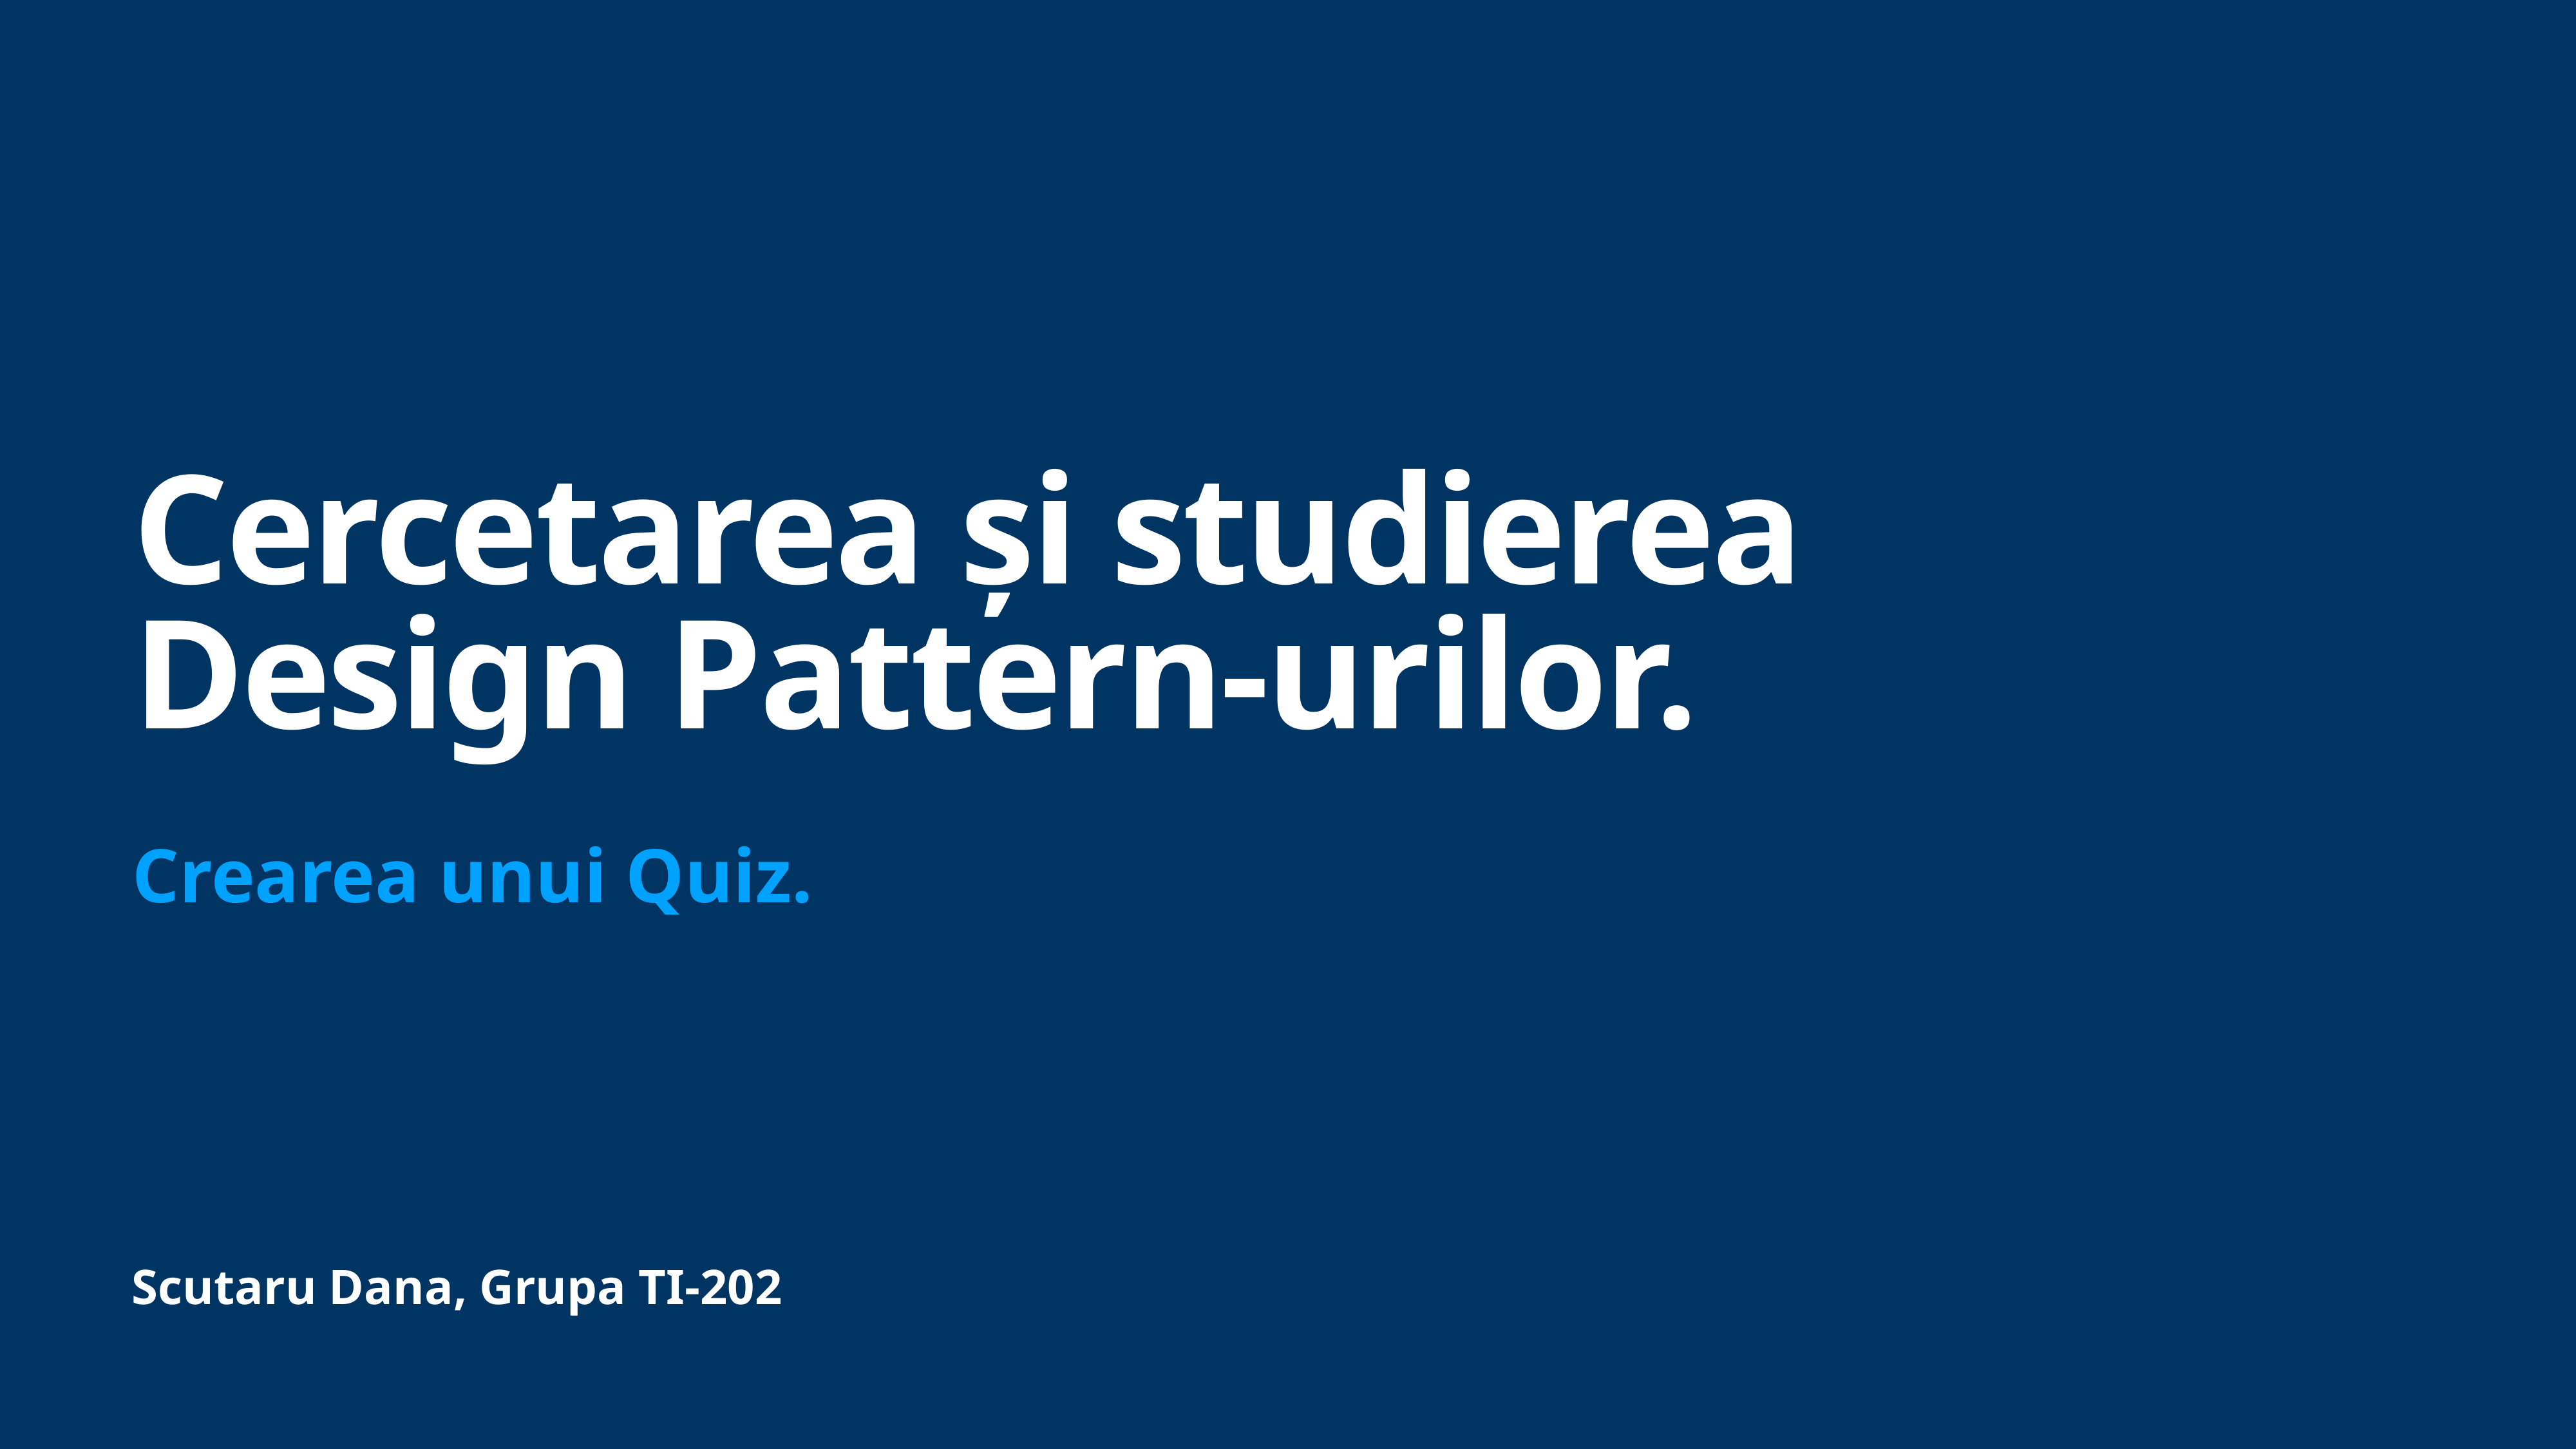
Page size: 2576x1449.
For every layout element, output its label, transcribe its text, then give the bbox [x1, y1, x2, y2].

title Cercetarea și studierea Design Pattern-urilor. [127, 271, 2316, 764]
subtitle Crearea unui Quiz. [126, 822, 1213, 1025]
list Scutaru Dana, Grupa TI-202 [126, 1251, 2448, 1320]
